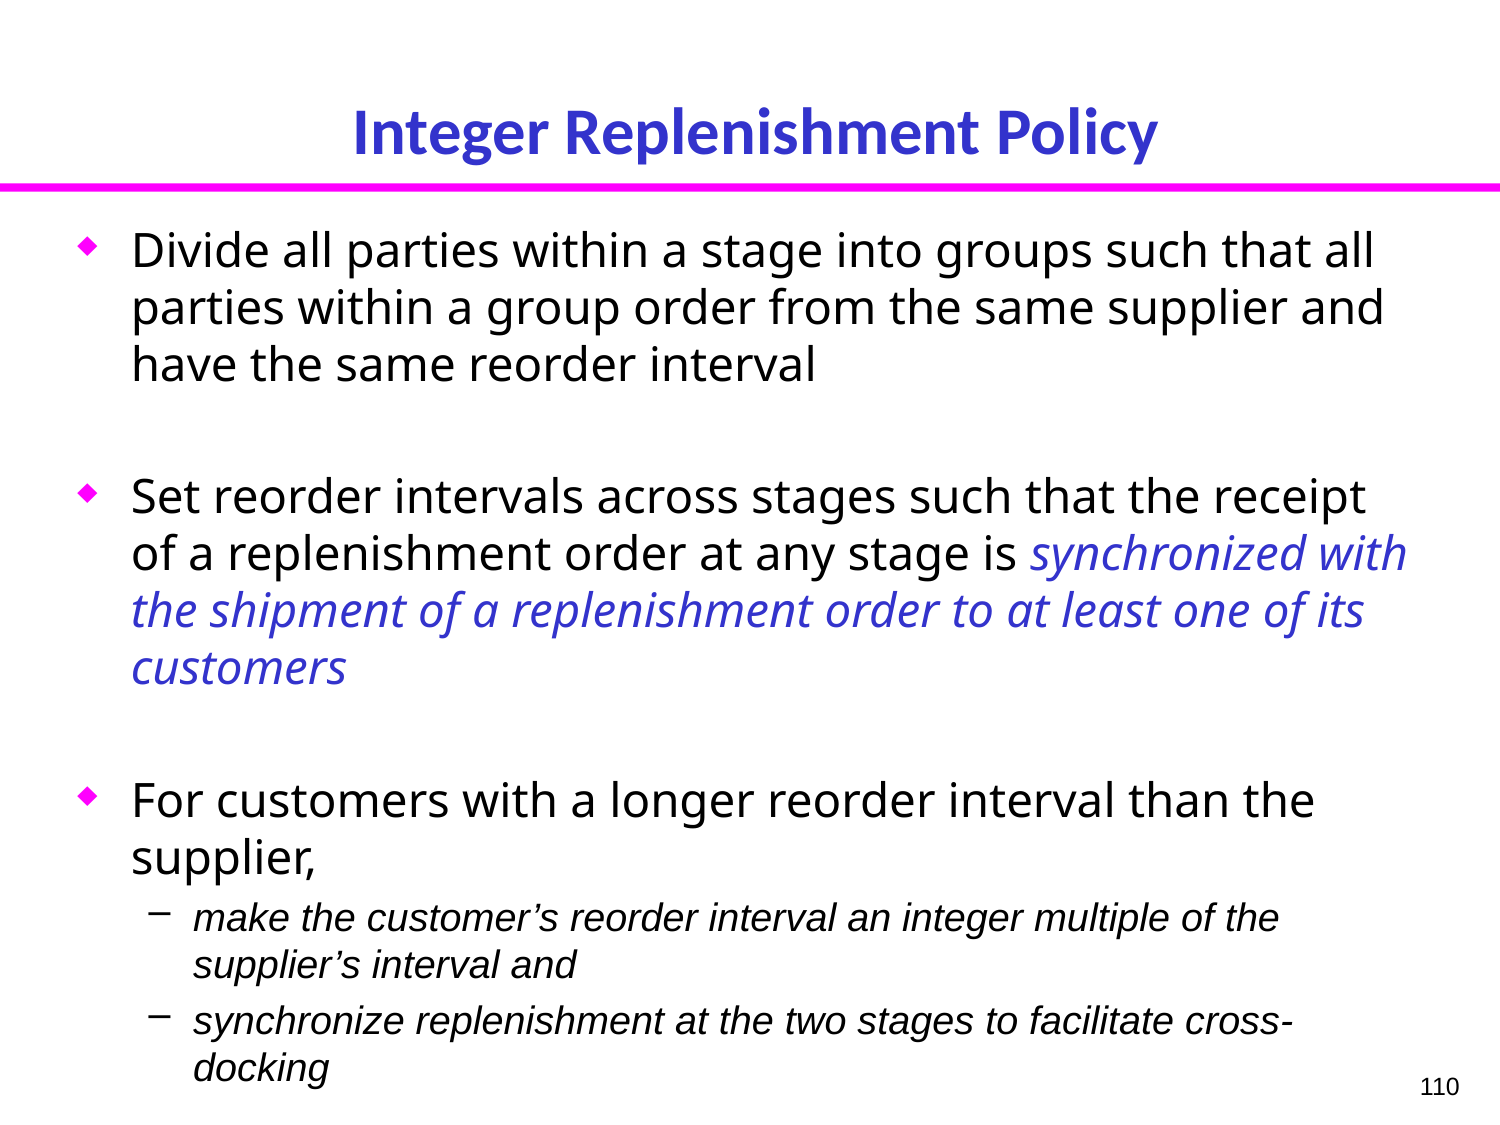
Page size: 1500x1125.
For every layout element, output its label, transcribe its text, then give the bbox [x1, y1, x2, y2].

title Integer Replenishment Policy [62, 62, 1450, 175]
slide_number 110 [1162, 1062, 1475, 1125]
list Divide all parties within a stage into groups such that all parties within a group order from the same supplier and have the same reorder interval Set reorder intervals across stages such that the receipt of a replenishment order at any stage is synchronized with the shipment of a replenishment order to at least one of its customers For customers with a longer reorder interval than the supplier, make the customer’s reorder interval an integer multiple of the supplier’s interval and synchronize replenishment at the two stages to facilitate cross-docking [62, 212, 1425, 1100]
